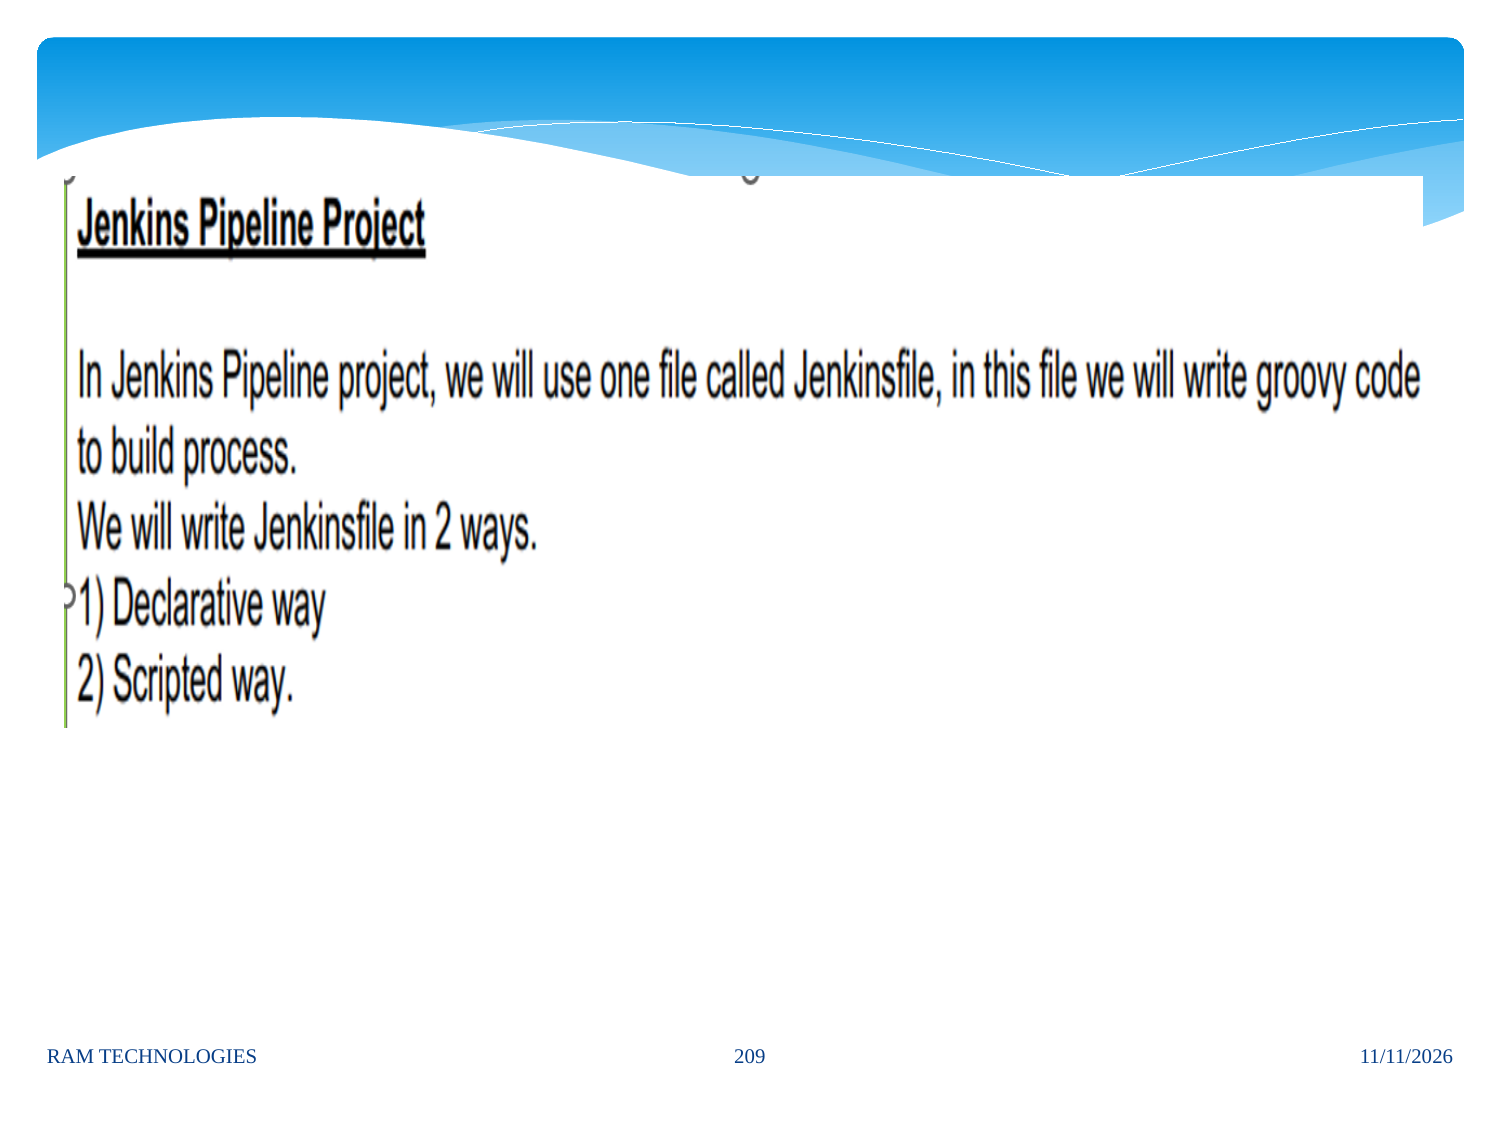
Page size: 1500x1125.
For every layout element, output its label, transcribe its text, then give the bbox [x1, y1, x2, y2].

picture [64, 175, 1423, 729]
footer RAM TECHNOLOGIES [31, 1025, 653, 1086]
slide_number 209 [654, 1025, 846, 1086]
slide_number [847, 1025, 1469, 1086]
